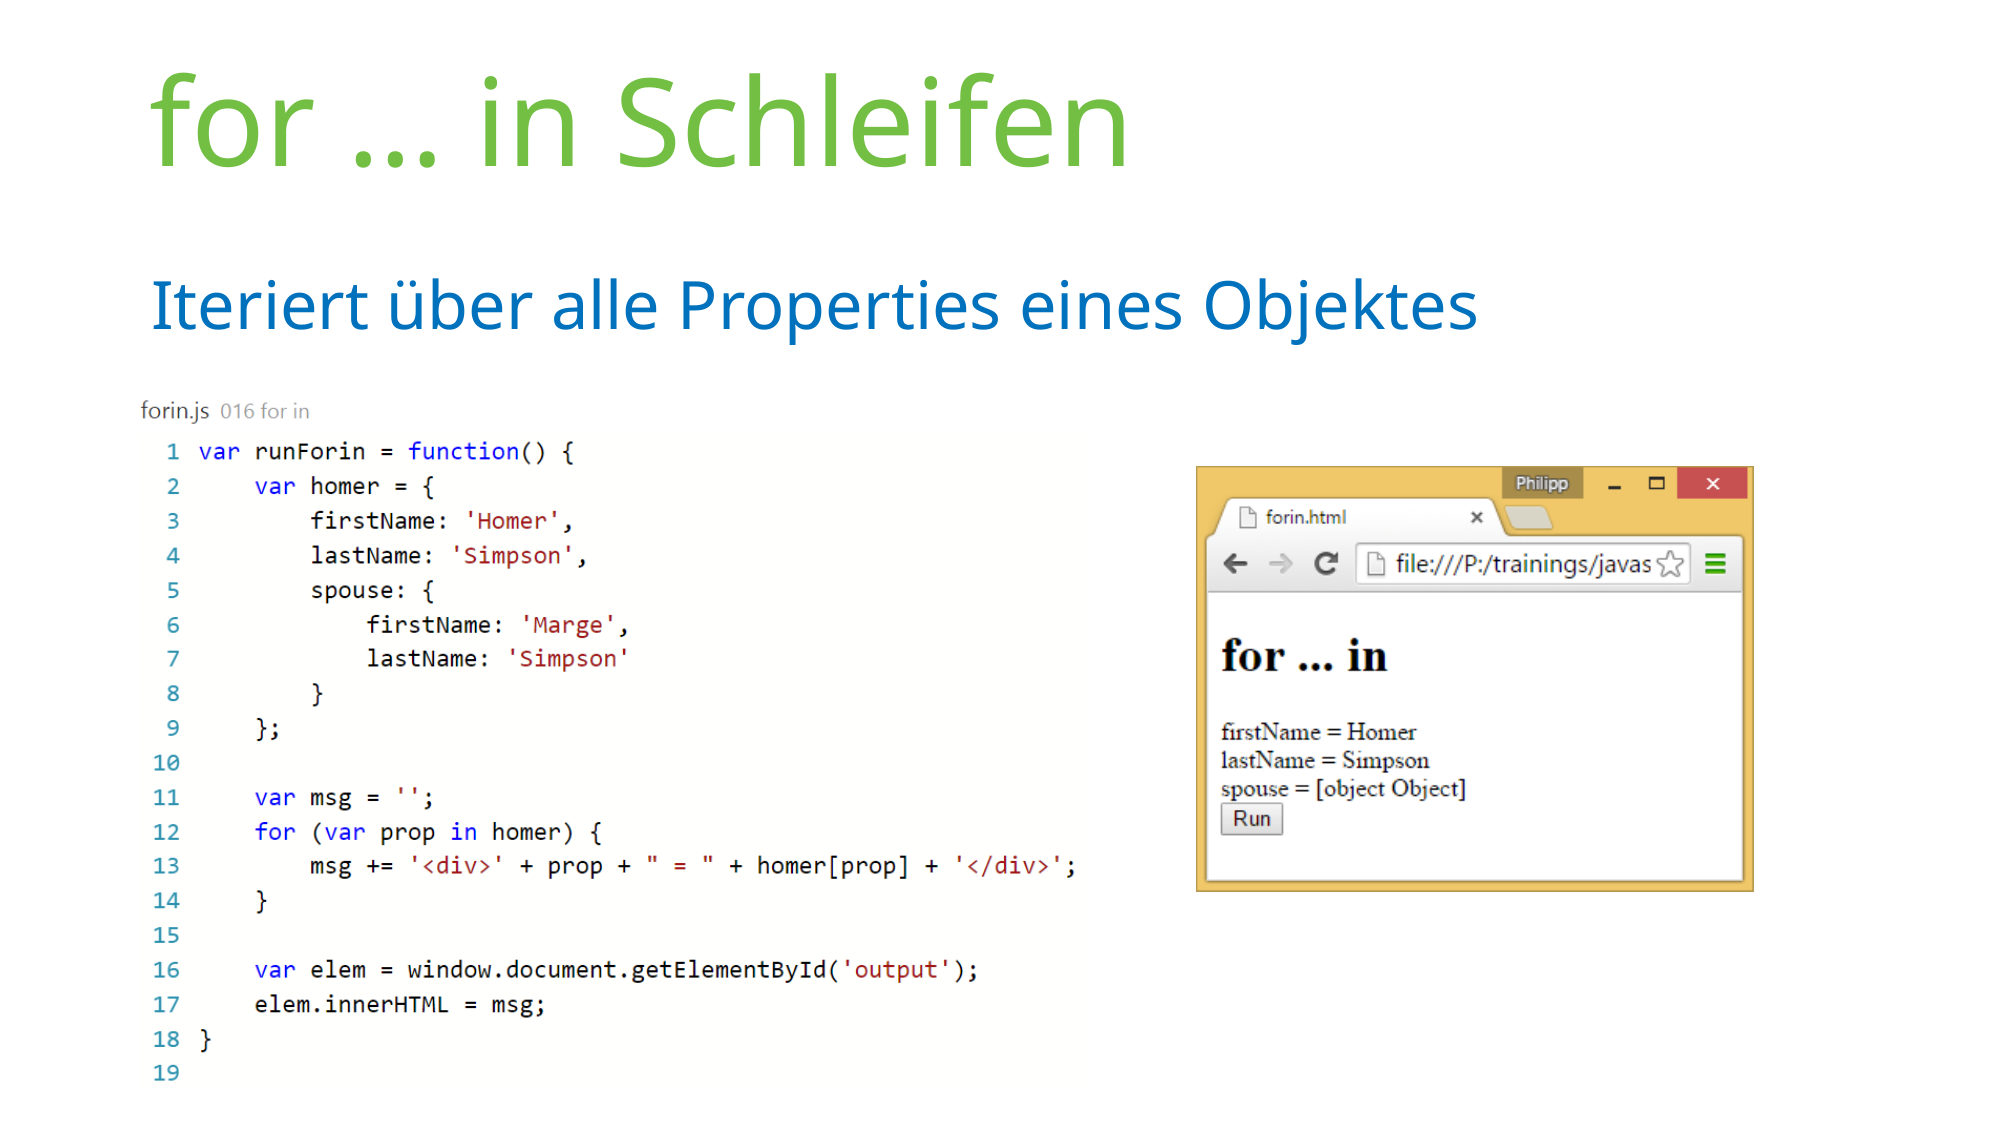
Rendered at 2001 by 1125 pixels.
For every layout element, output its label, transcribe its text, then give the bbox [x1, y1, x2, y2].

list Iteriert über alle Properties eines Objektes [149, 263, 1945, 1125]
title for … in Schleifen [149, 42, 1945, 192]
picture [137, 390, 1088, 1088]
picture [1196, 466, 1754, 892]
